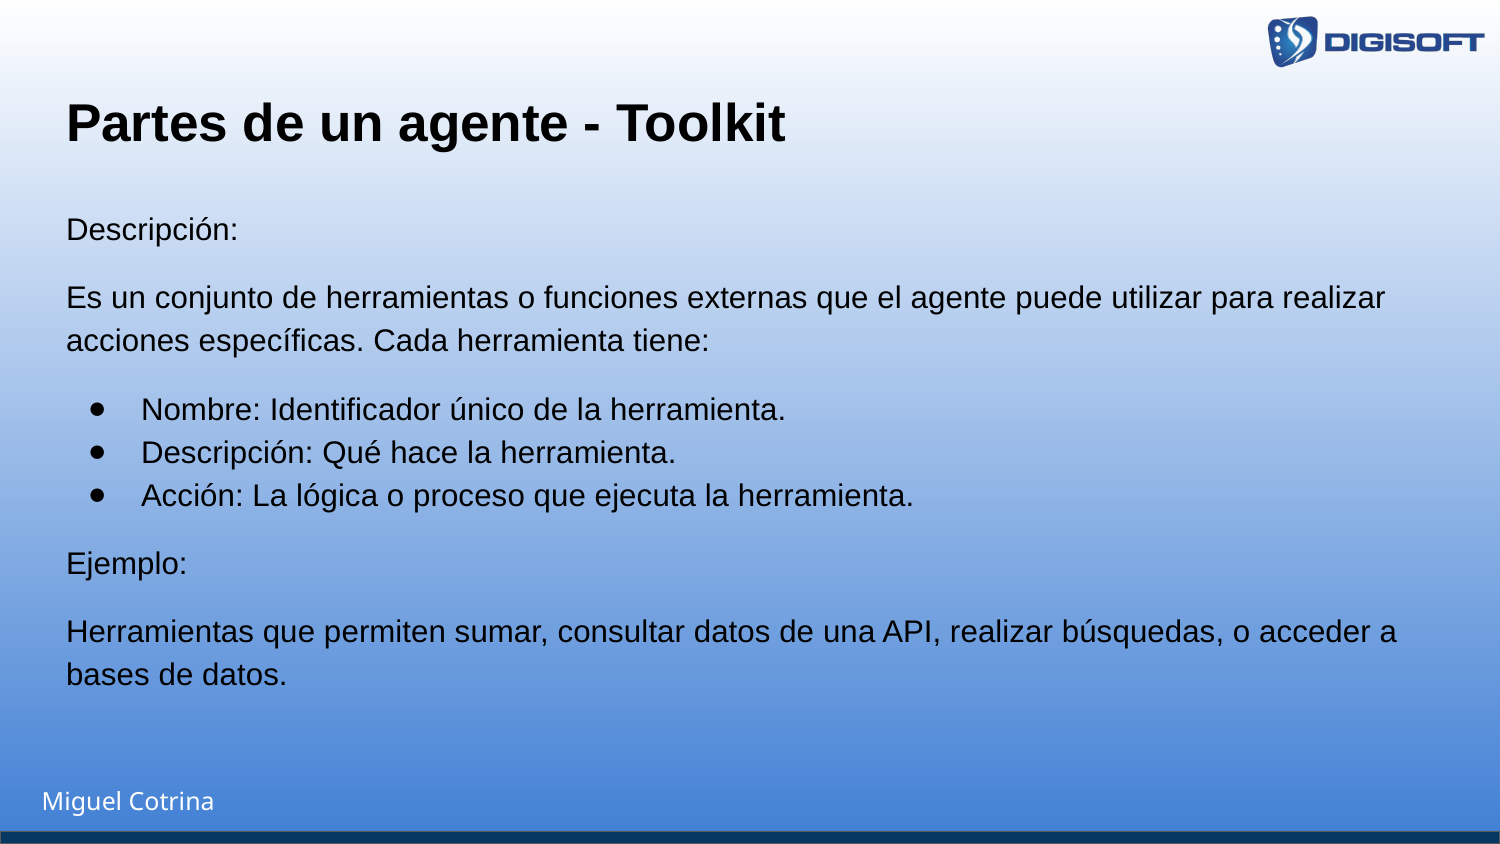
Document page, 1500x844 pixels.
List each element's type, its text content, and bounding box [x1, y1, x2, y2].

picture [1266, 14, 1489, 69]
list Descripción: Es un conjunto de herramientas o funciones externas que el agente puede utilizar para realizar acciones específicas. Cada herramienta tiene: Nombre: Identificador único de la herramienta. Descripción: Qué hace la herramienta. Acción: La lógica o proceso que ejecuta la herramienta. Ejemplo: Herramientas que permiten sumar, consultar datos de una API, realizar búsquedas, o acceder a bases de datos. [51, 189, 1449, 750]
text_box [0, 831, 1500, 844]
title Partes de un agente - Toolkit [51, 72, 1449, 167]
text_box Miguel Cotrina [10, 770, 247, 831]
